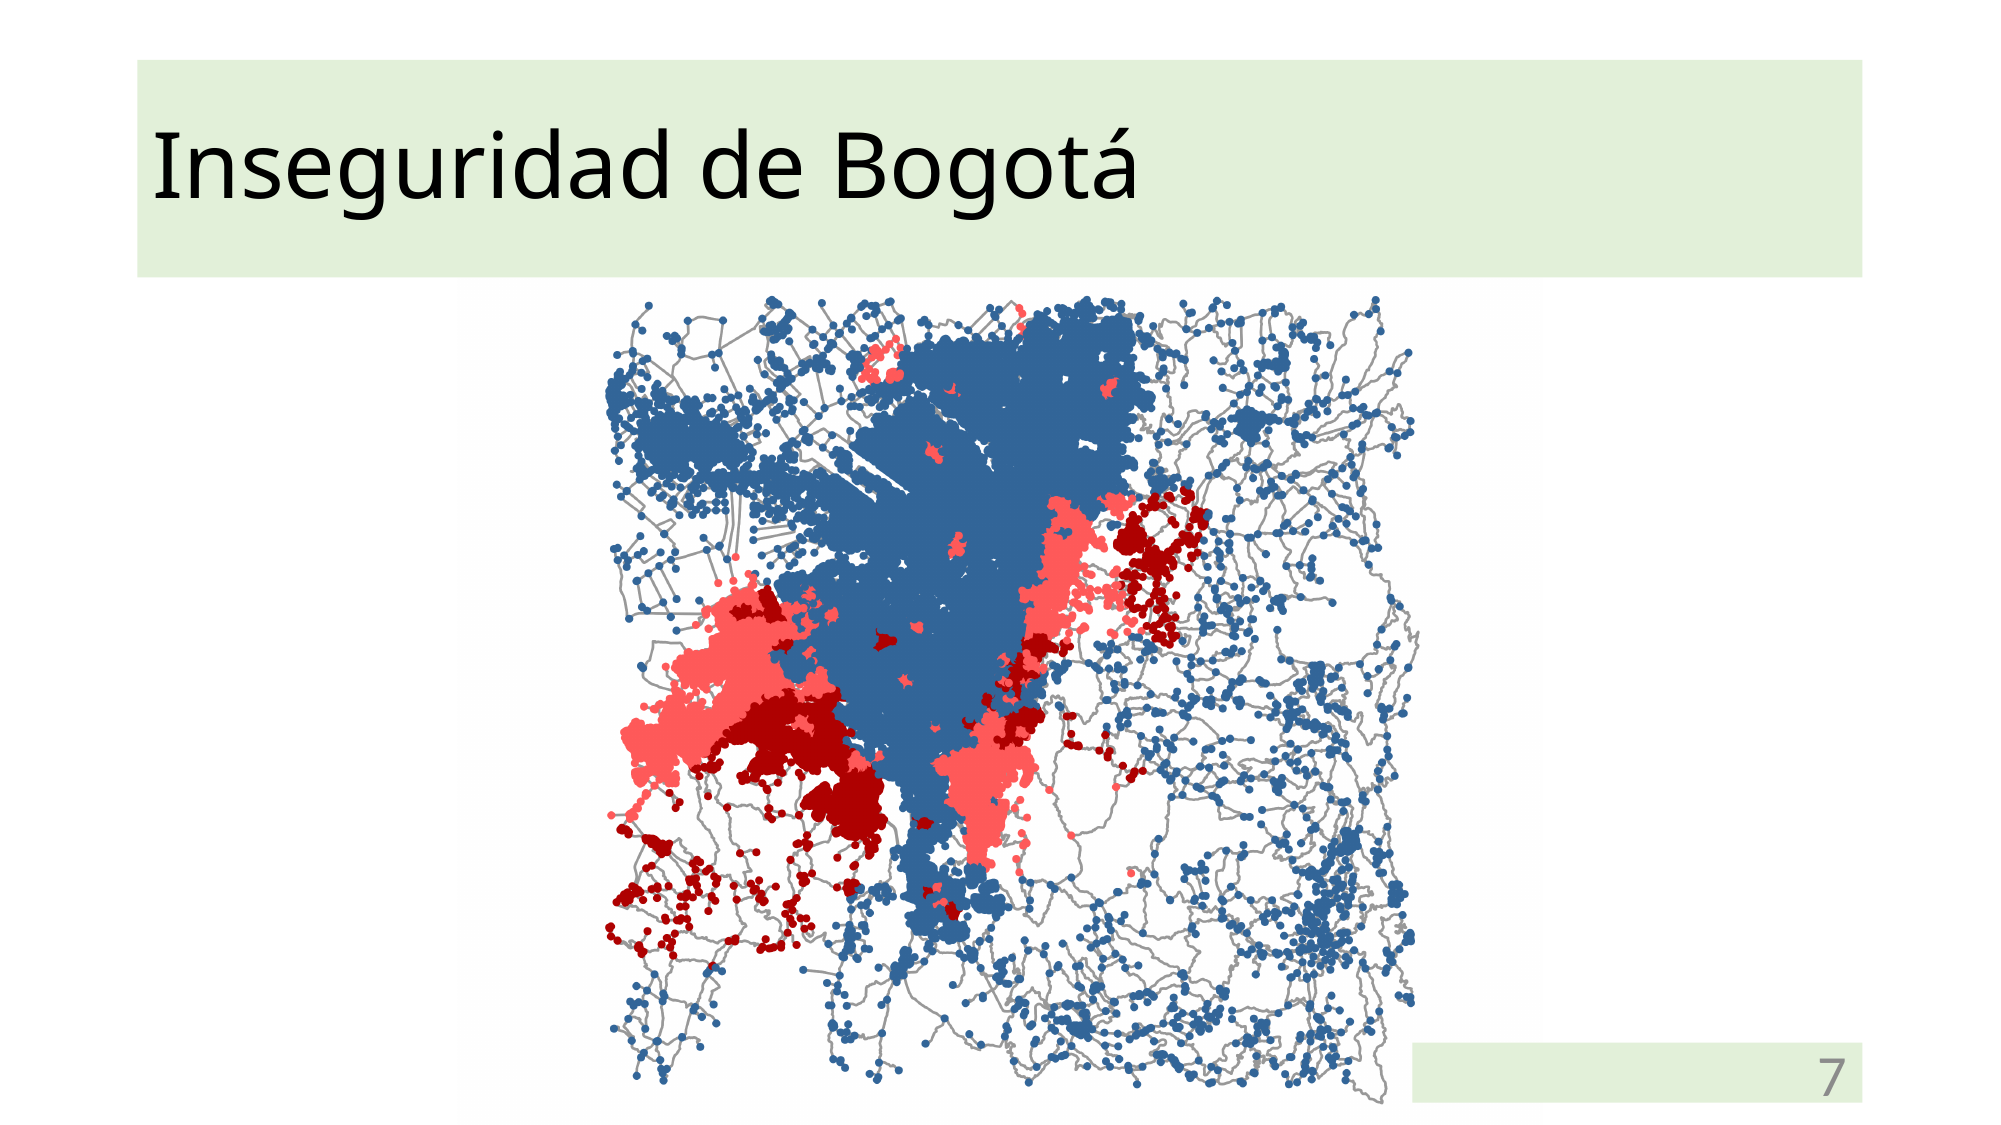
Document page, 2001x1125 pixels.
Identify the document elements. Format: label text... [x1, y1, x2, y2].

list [457, 151, 1543, 1125]
title Inseguridad de Bogotá [137, 59, 1863, 278]
slide_number 7 [1543, 1042, 1863, 1103]
